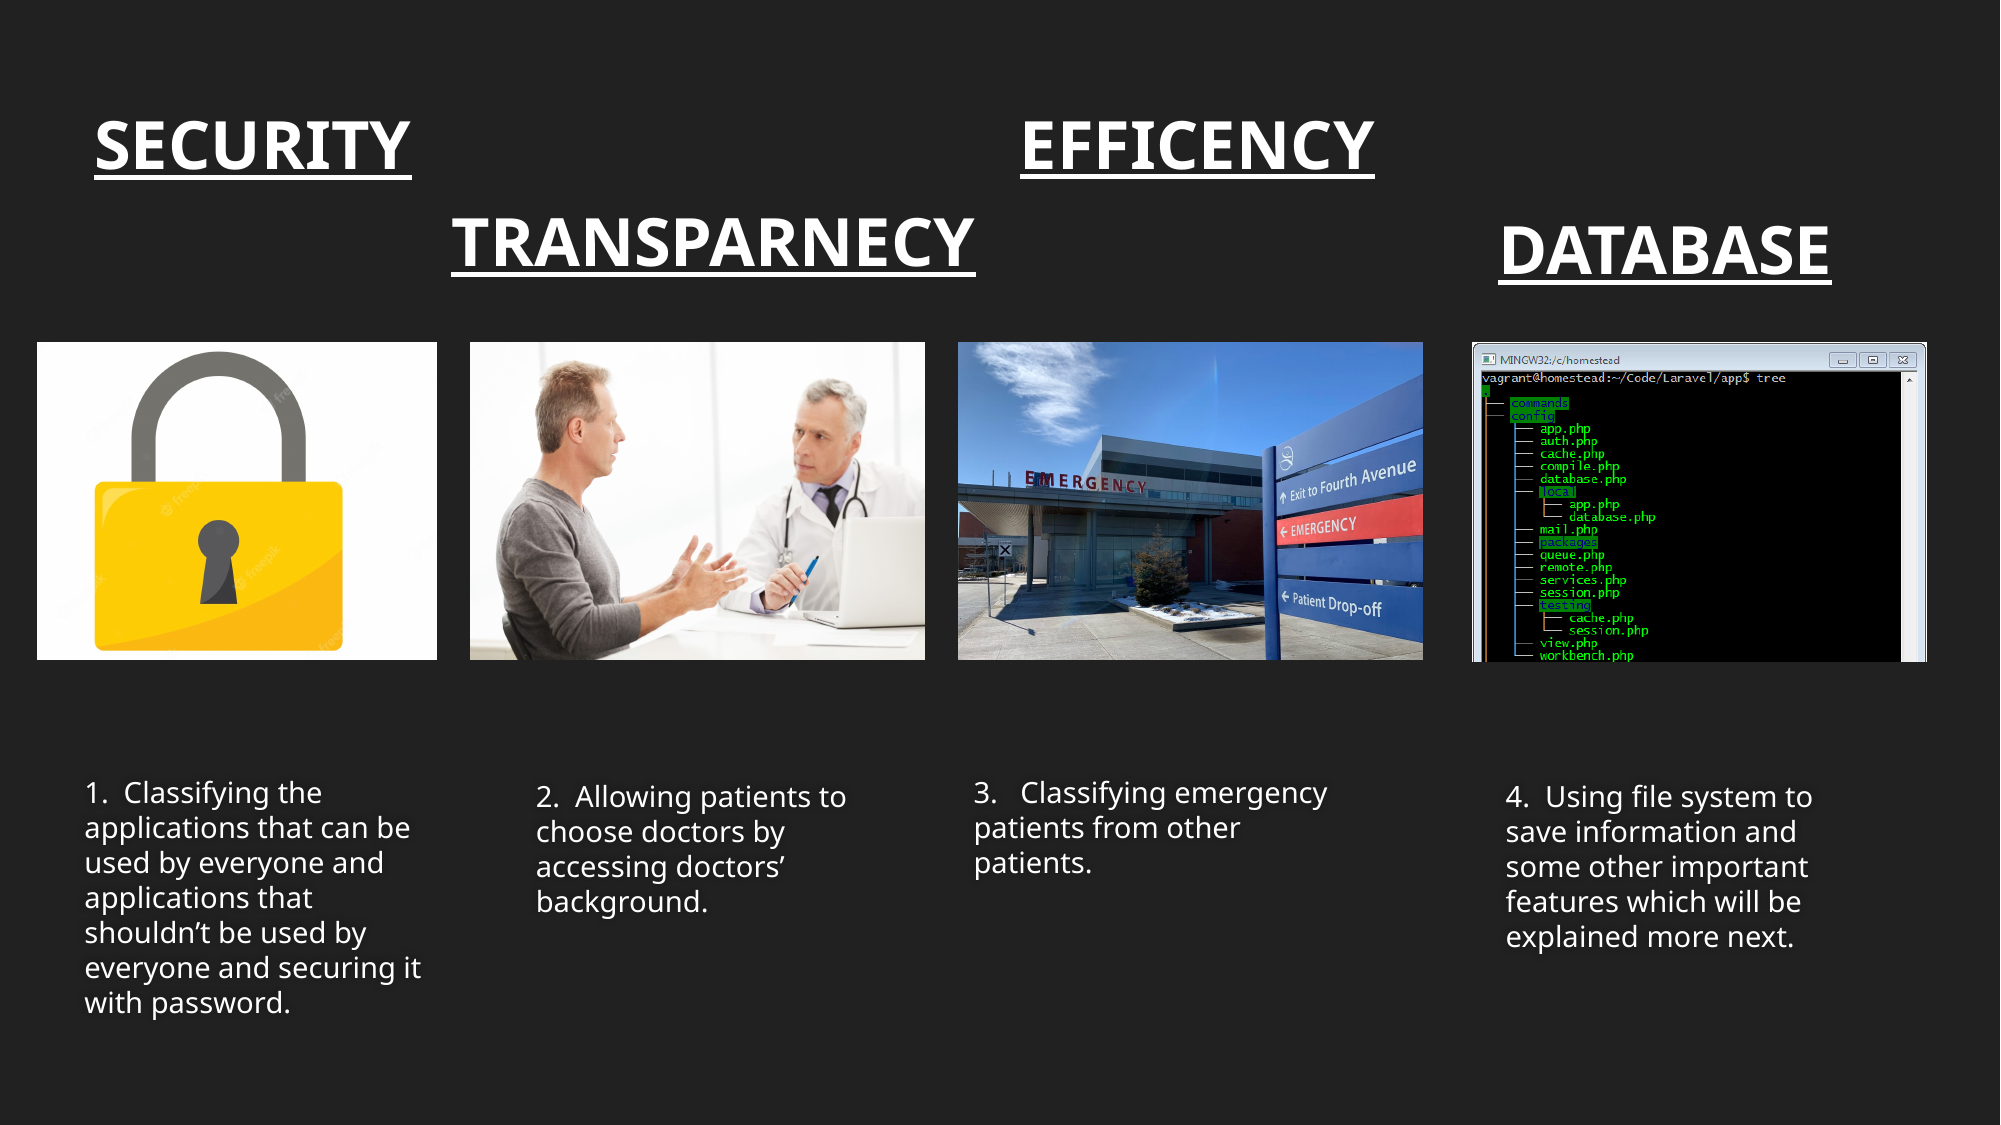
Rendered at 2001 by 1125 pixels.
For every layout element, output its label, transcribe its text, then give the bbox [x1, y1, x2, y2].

list 3. Classifying emergency patients from other patients. [958, 766, 1359, 1022]
text_box DATABASE [1422, 200, 1909, 296]
picture [470, 342, 925, 660]
list 1. Classifying the applications that can be used by everyone and applications that shouldn’t be used by everyone and securing it with password. [69, 766, 437, 1116]
text_box 4. Using file system to save information and some other important features which will be explained more next. [1490, 770, 1891, 1058]
text_box EFFICENCY [995, 95, 1400, 190]
picture [958, 342, 1423, 660]
text_box TRANSPARNECY [432, 192, 996, 288]
list 2. Allowing patients to choose doctors by accessing doctors’ background. [520, 770, 907, 1026]
picture [36, 342, 438, 660]
text_box SECURITY [69, 95, 437, 191]
picture [1472, 342, 1927, 663]
